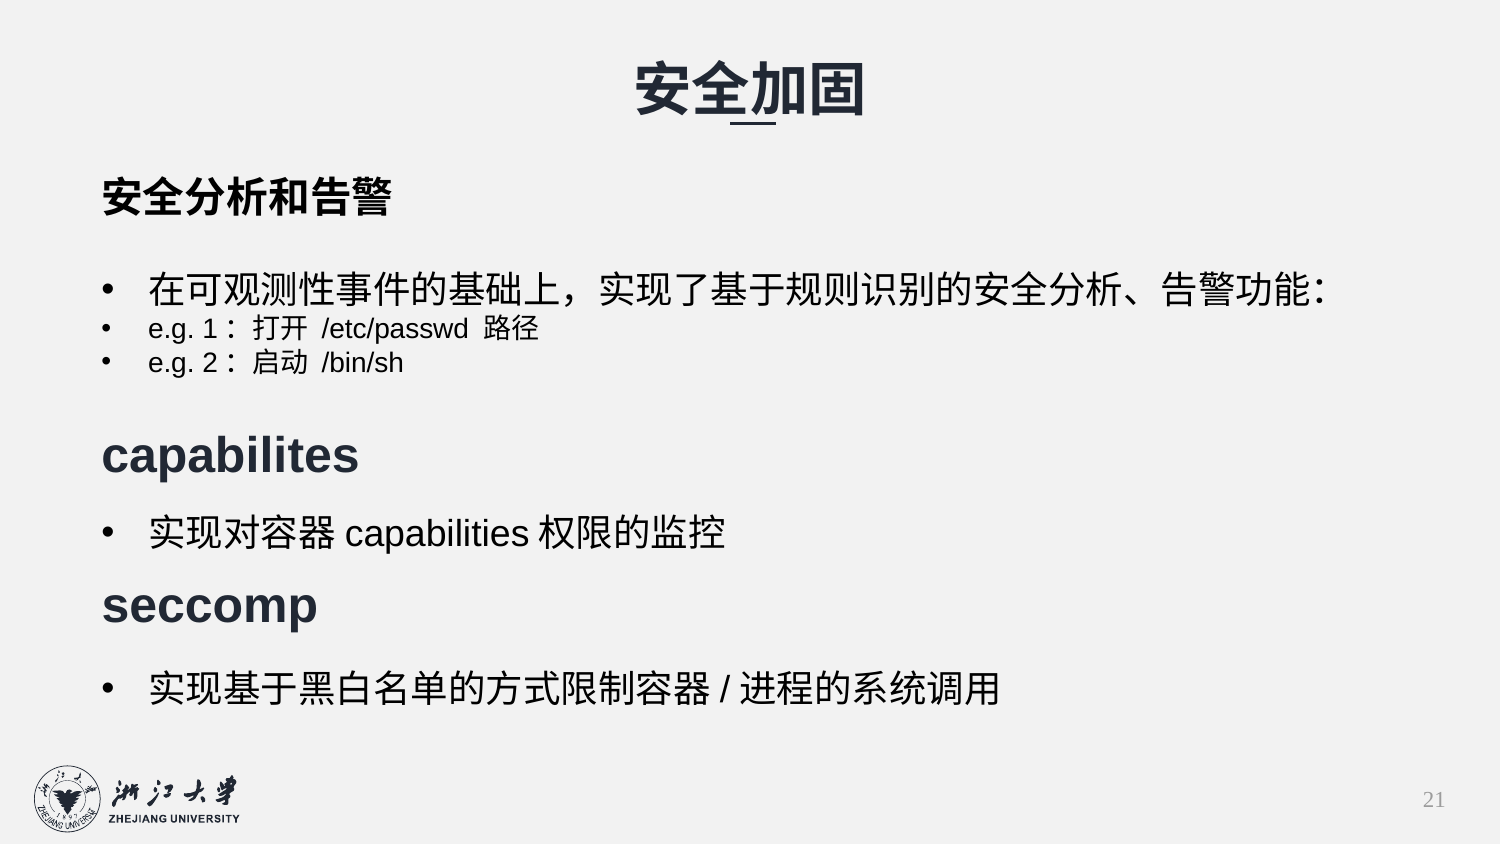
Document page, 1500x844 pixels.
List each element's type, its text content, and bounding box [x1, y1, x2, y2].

text_box seccomp [86, 565, 334, 640]
text_box capabilites [86, 415, 375, 491]
text_box 实现对容器capabilities权限的监控 [86, 501, 1152, 561]
text_box 安全分析和告警 在可观测性事件的基础上，实现了基于规则识别的安全分析、告警功能： e.g. 1：打开 /etc/passwd 路径 e.g. 2：启动 /bin/sh [86, 163, 1405, 386]
text_box 实现基于黑白名单的方式限制容器/进程的系统调用 [86, 657, 1375, 718]
slide_number 21 [1374, 773, 1461, 824]
text_box 安全加固 [618, 44, 882, 130]
